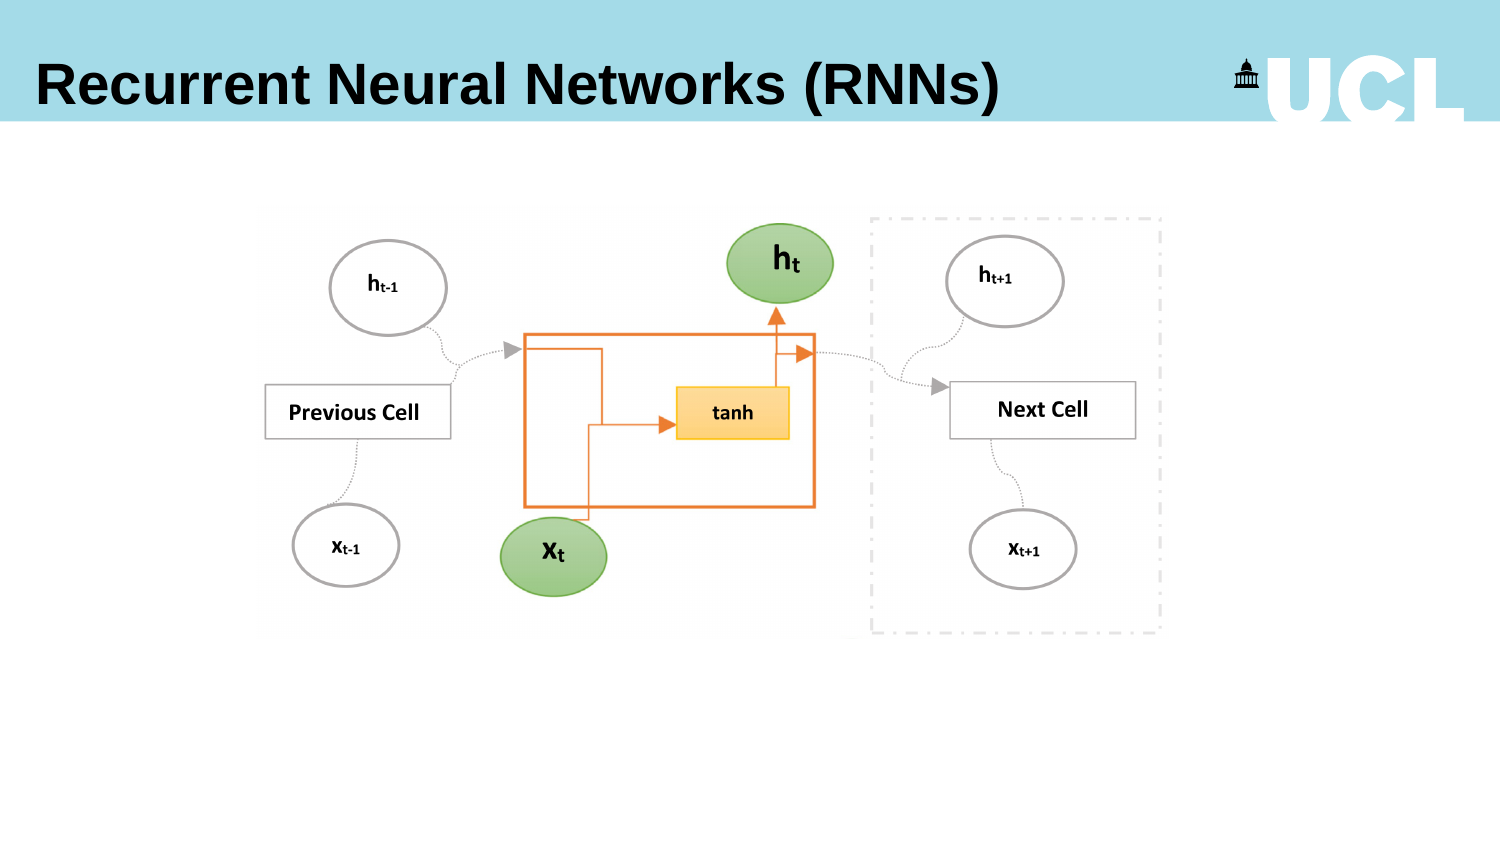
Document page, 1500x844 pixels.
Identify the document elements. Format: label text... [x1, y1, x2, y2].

list Recurrent Neural Networks (RNNs) [35, 35, 1142, 84]
picture [1234, 58, 1259, 88]
picture [255, 204, 1170, 639]
